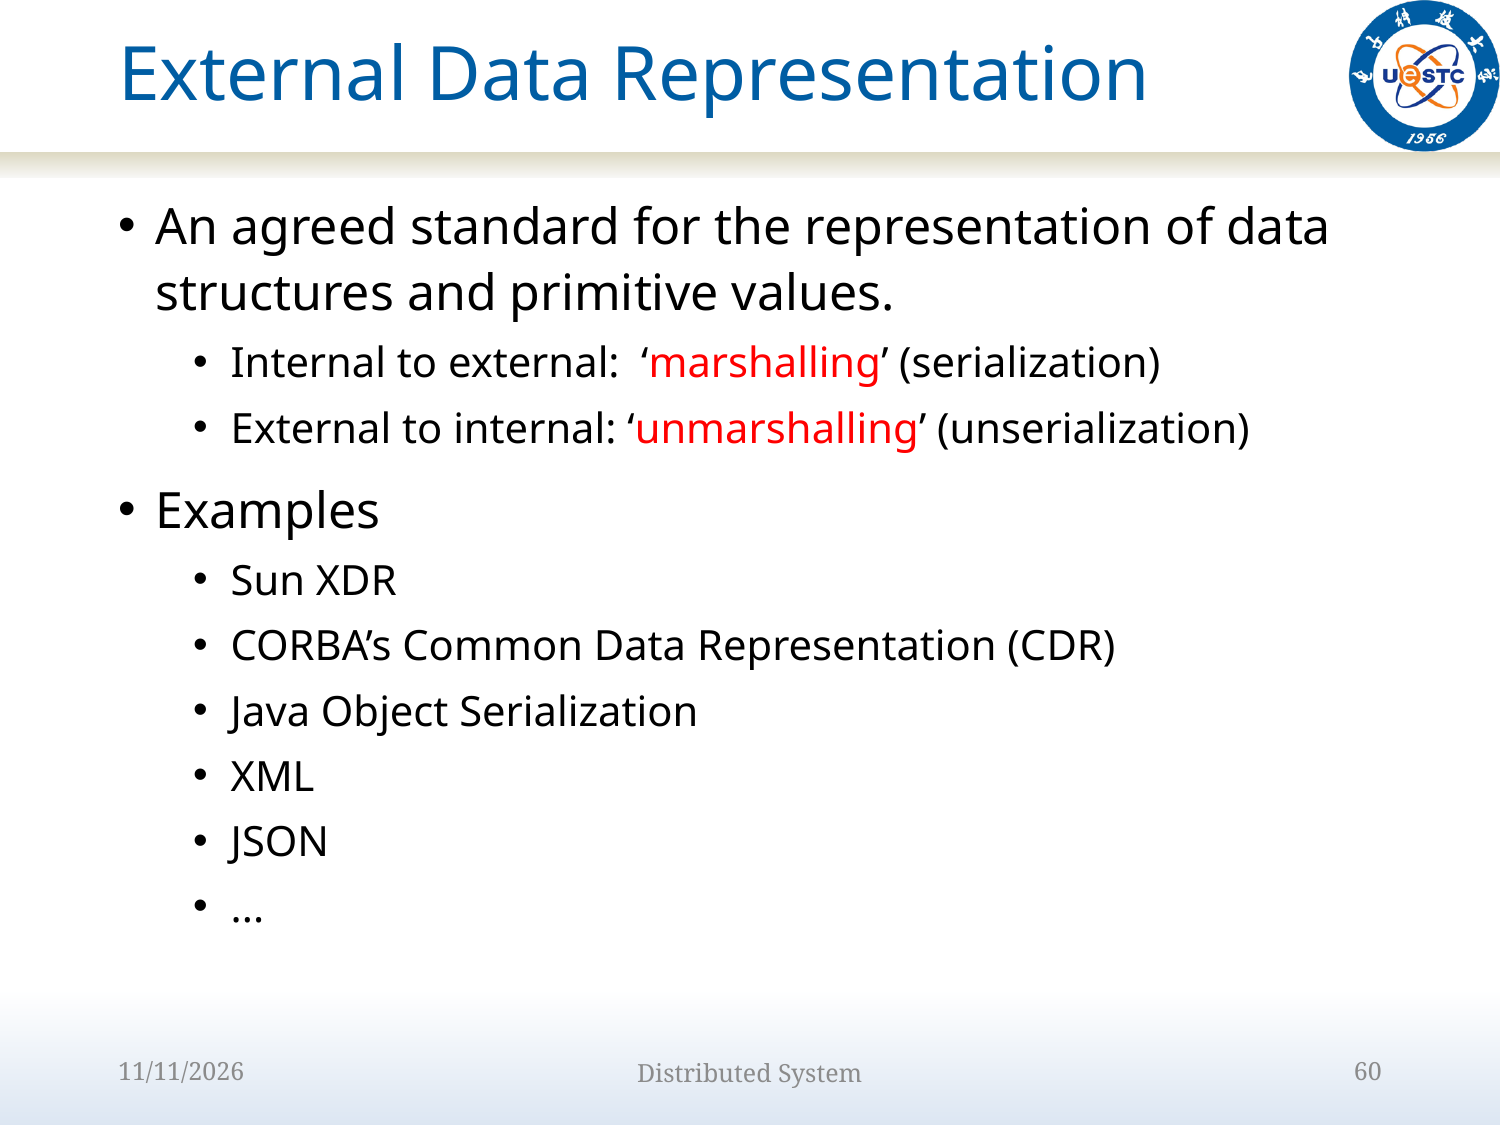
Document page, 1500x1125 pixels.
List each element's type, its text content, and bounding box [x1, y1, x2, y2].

picture [1348, 0, 1500, 152]
title External Data Representation [103, 0, 1348, 153]
slide_number 60 [1086, 1042, 1397, 1103]
list An agreed standard for the representation of data structures and primitive values. Internal to external: ‘marshalling’ (serialization) External to internal: ‘unmarshalling’ (unserialization) Examples Sun XDR CORBA’s Common Data Representation (CDR) Java Object Serialization XML JSON ... [103, 181, 1397, 1014]
footer Distributed System [414, 1042, 1086, 1103]
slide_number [103, 1042, 414, 1103]
